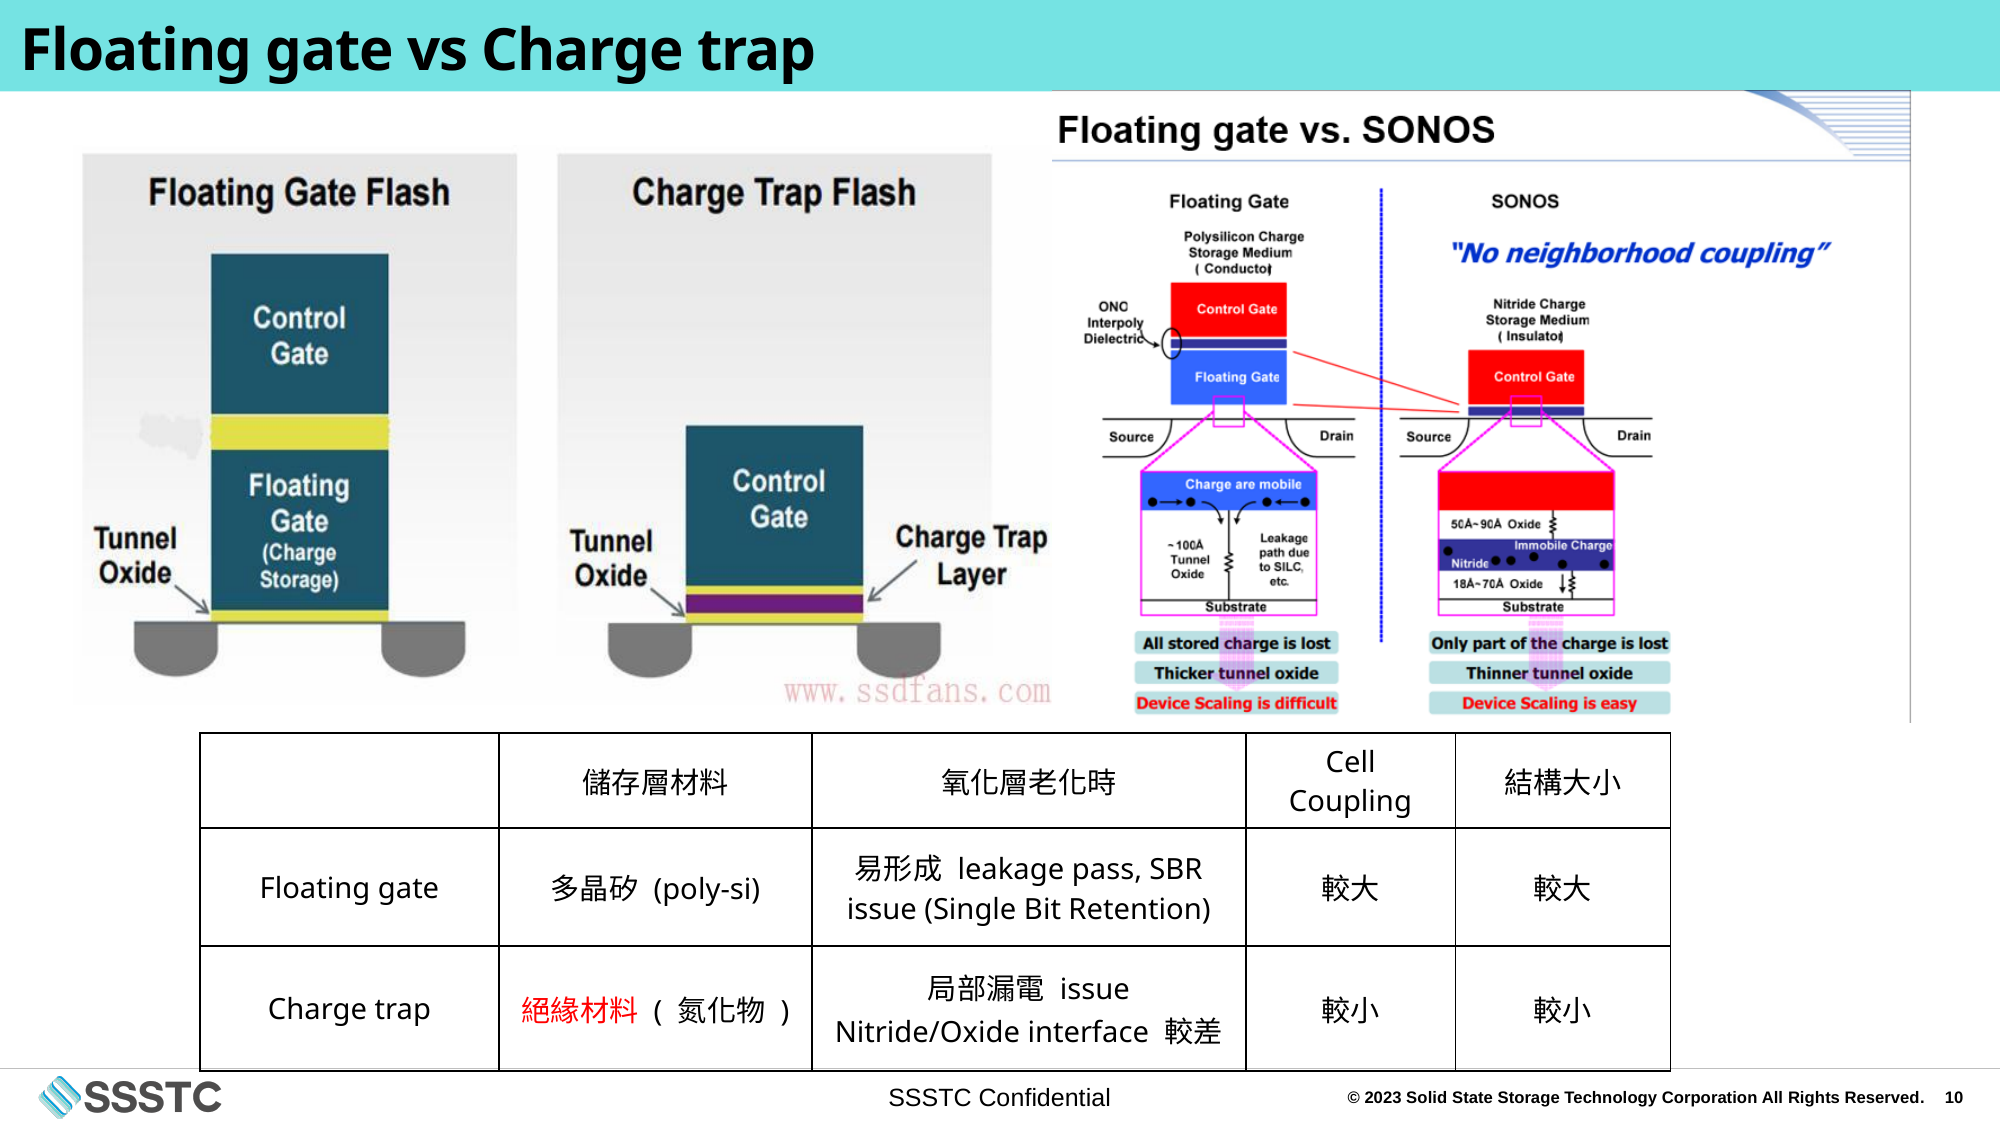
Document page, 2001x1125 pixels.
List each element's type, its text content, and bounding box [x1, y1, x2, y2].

table_cell Floating gate [201, 829, 498, 945]
table_cell 易形成 leakage pass, SBR issue (Single Bit Retention) [813, 829, 1245, 945]
text_box SSSTC Confidential [662, 1074, 1338, 1125]
table_header Cell Coupling [1247, 734, 1455, 827]
table_header 氧化層老化時 [813, 734, 1245, 827]
table_cell 較小 [1247, 947, 1455, 1070]
picture [38, 1076, 222, 1119]
table_cell 較大 [1456, 829, 1670, 945]
title Floating gate vs Charge trap [20, 0, 2000, 92]
table_cell 局部漏電 issue Nitride/Oxide interface 較差 [813, 947, 1245, 1070]
table_cell 絕緣材料 ( 氮化物 ) [500, 947, 811, 1070]
picture [73, 90, 1912, 723]
table_header [201, 734, 498, 827]
table_cell Charge trap [201, 947, 498, 1070]
table_cell 較大 [1247, 829, 1455, 945]
table_header 儲存層材料 [500, 734, 811, 827]
table_cell 多晶矽 (poly-si) [500, 829, 811, 945]
table_cell 較小 [1456, 947, 1670, 1070]
table_header 結構大小 [1456, 734, 1670, 827]
